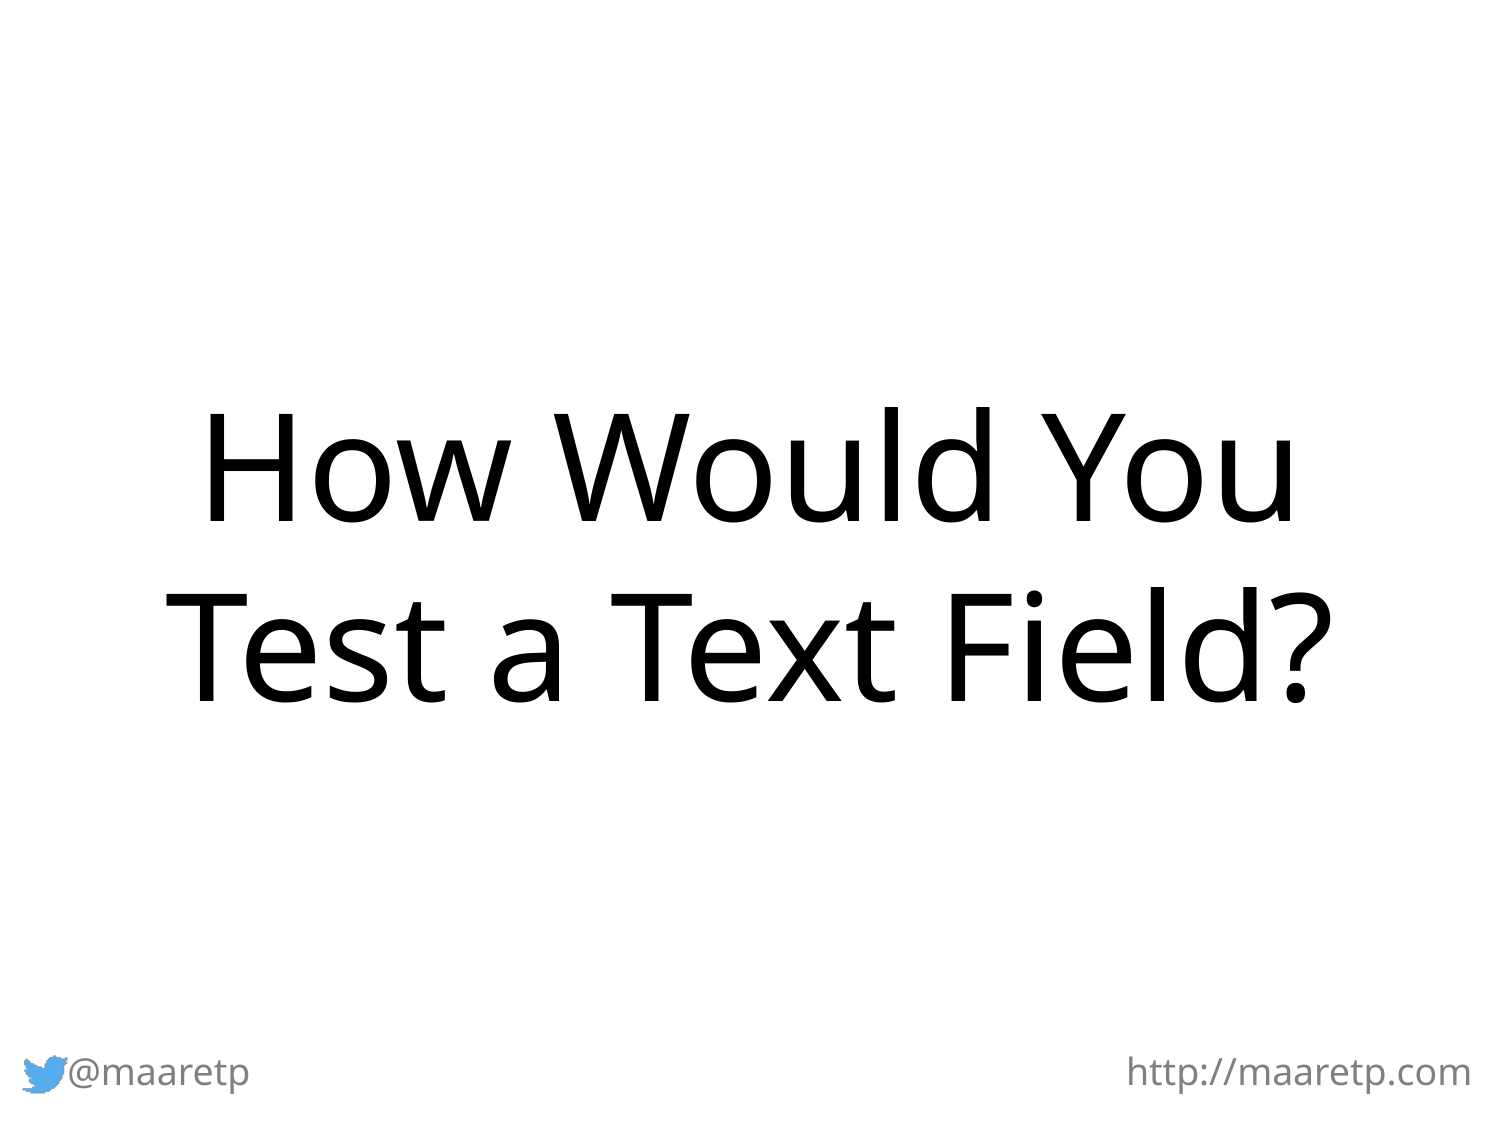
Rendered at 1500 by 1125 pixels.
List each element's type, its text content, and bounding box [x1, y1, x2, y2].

list How Would You Test a Text Field? [75, 363, 1425, 575]
picture [12, 1042, 80, 1109]
